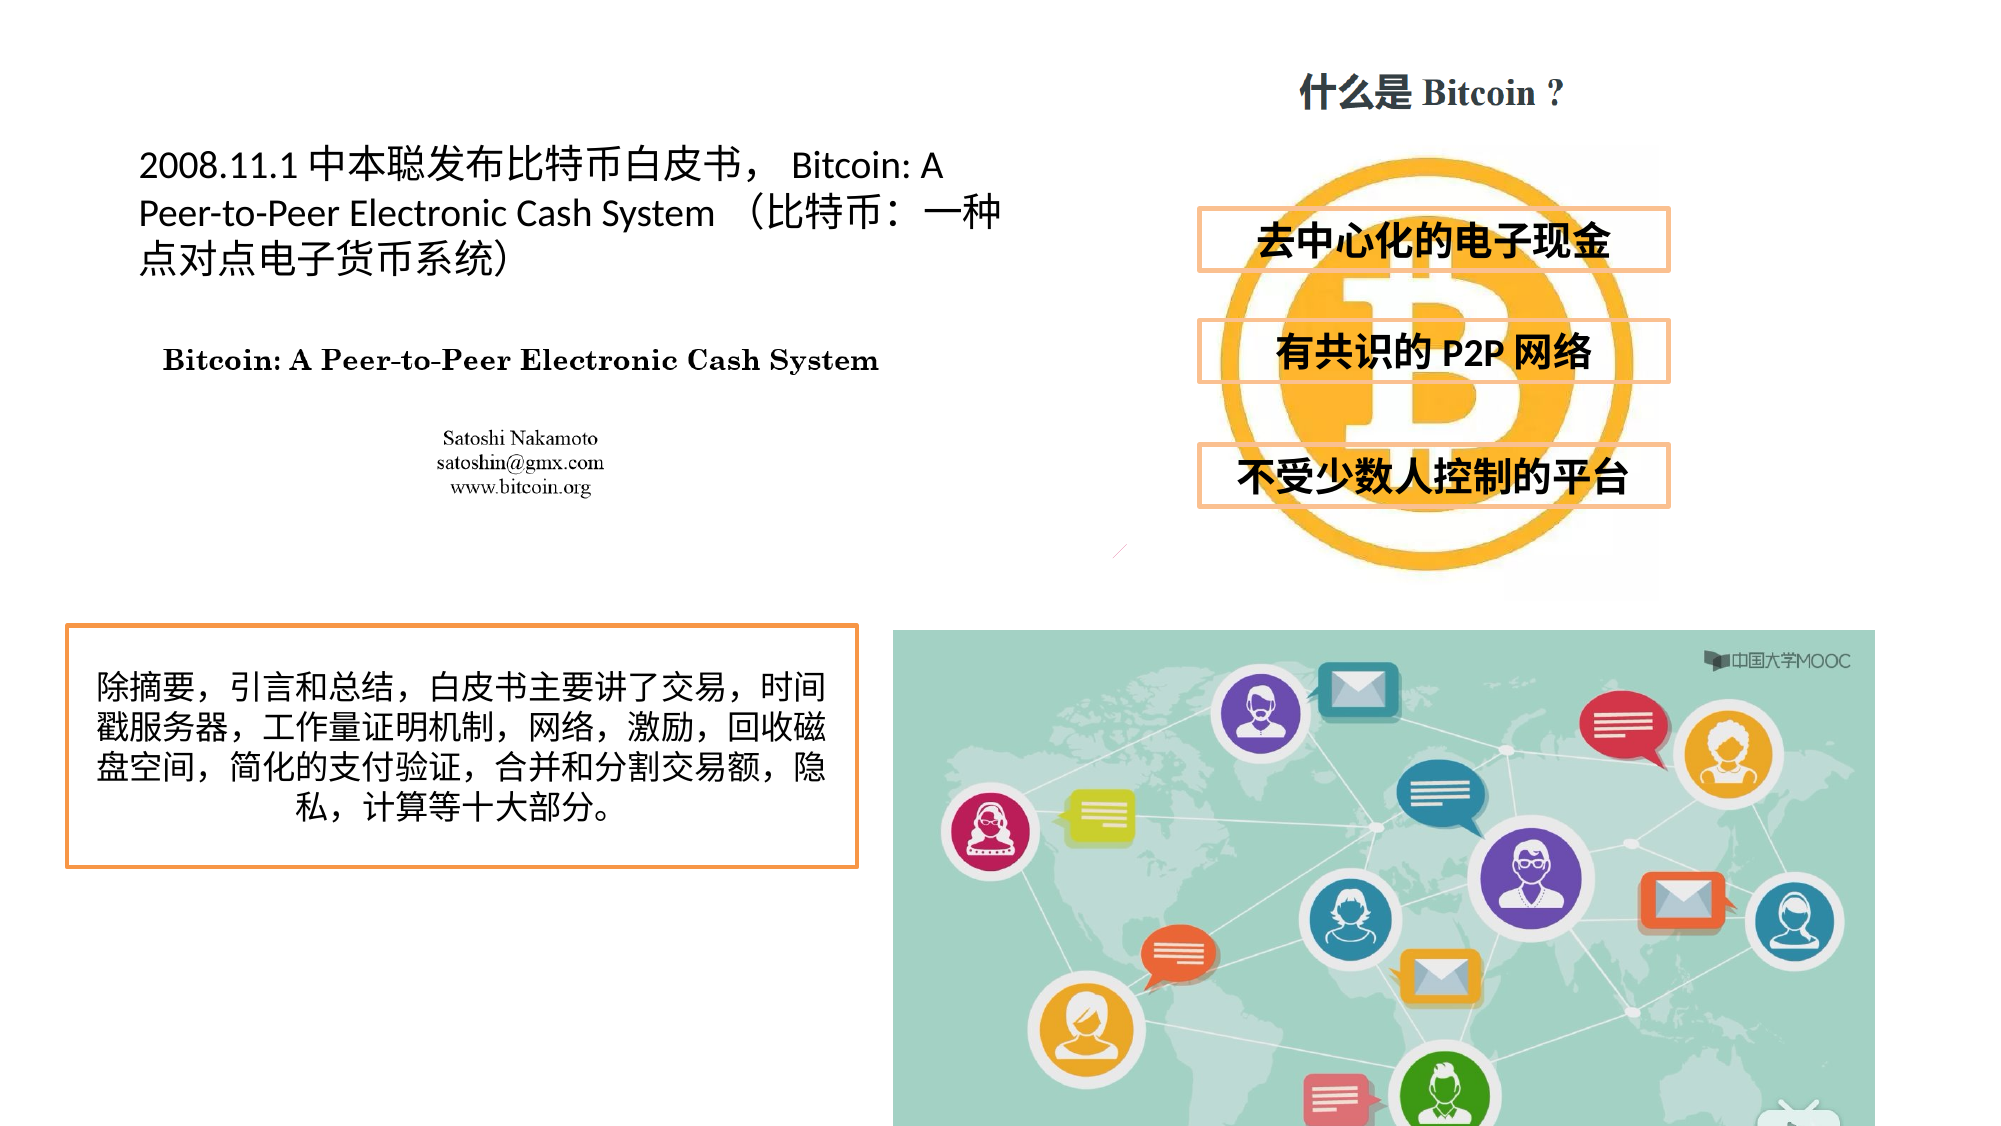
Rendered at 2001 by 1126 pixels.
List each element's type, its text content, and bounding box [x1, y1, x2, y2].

text_box 2008.11.1中本聪发布比特币白皮书，Bitcoin: A Peer-to-Peer Electronic Cash System（比特币：一种点对点电子货币系统） [123, 131, 1046, 290]
text_box 有共识的P2P网络 [1662, 319, 1669, 383]
picture [1188, 61, 1659, 602]
picture [893, 630, 1875, 1126]
text_box 去中心化的电子现金 [1662, 208, 1669, 271]
text_box 除摘要，引言和总结，白皮书主要讲了交易，时间戳服务器，工作量证明机制，网络，激励，回收磁盘空间，简化的支付验证，合并和分割交易额，隐私，计算等十大部分。 [65, 623, 859, 869]
picture [66, 316, 961, 540]
text_box 不受少数人控制的平台 [1662, 444, 1669, 507]
